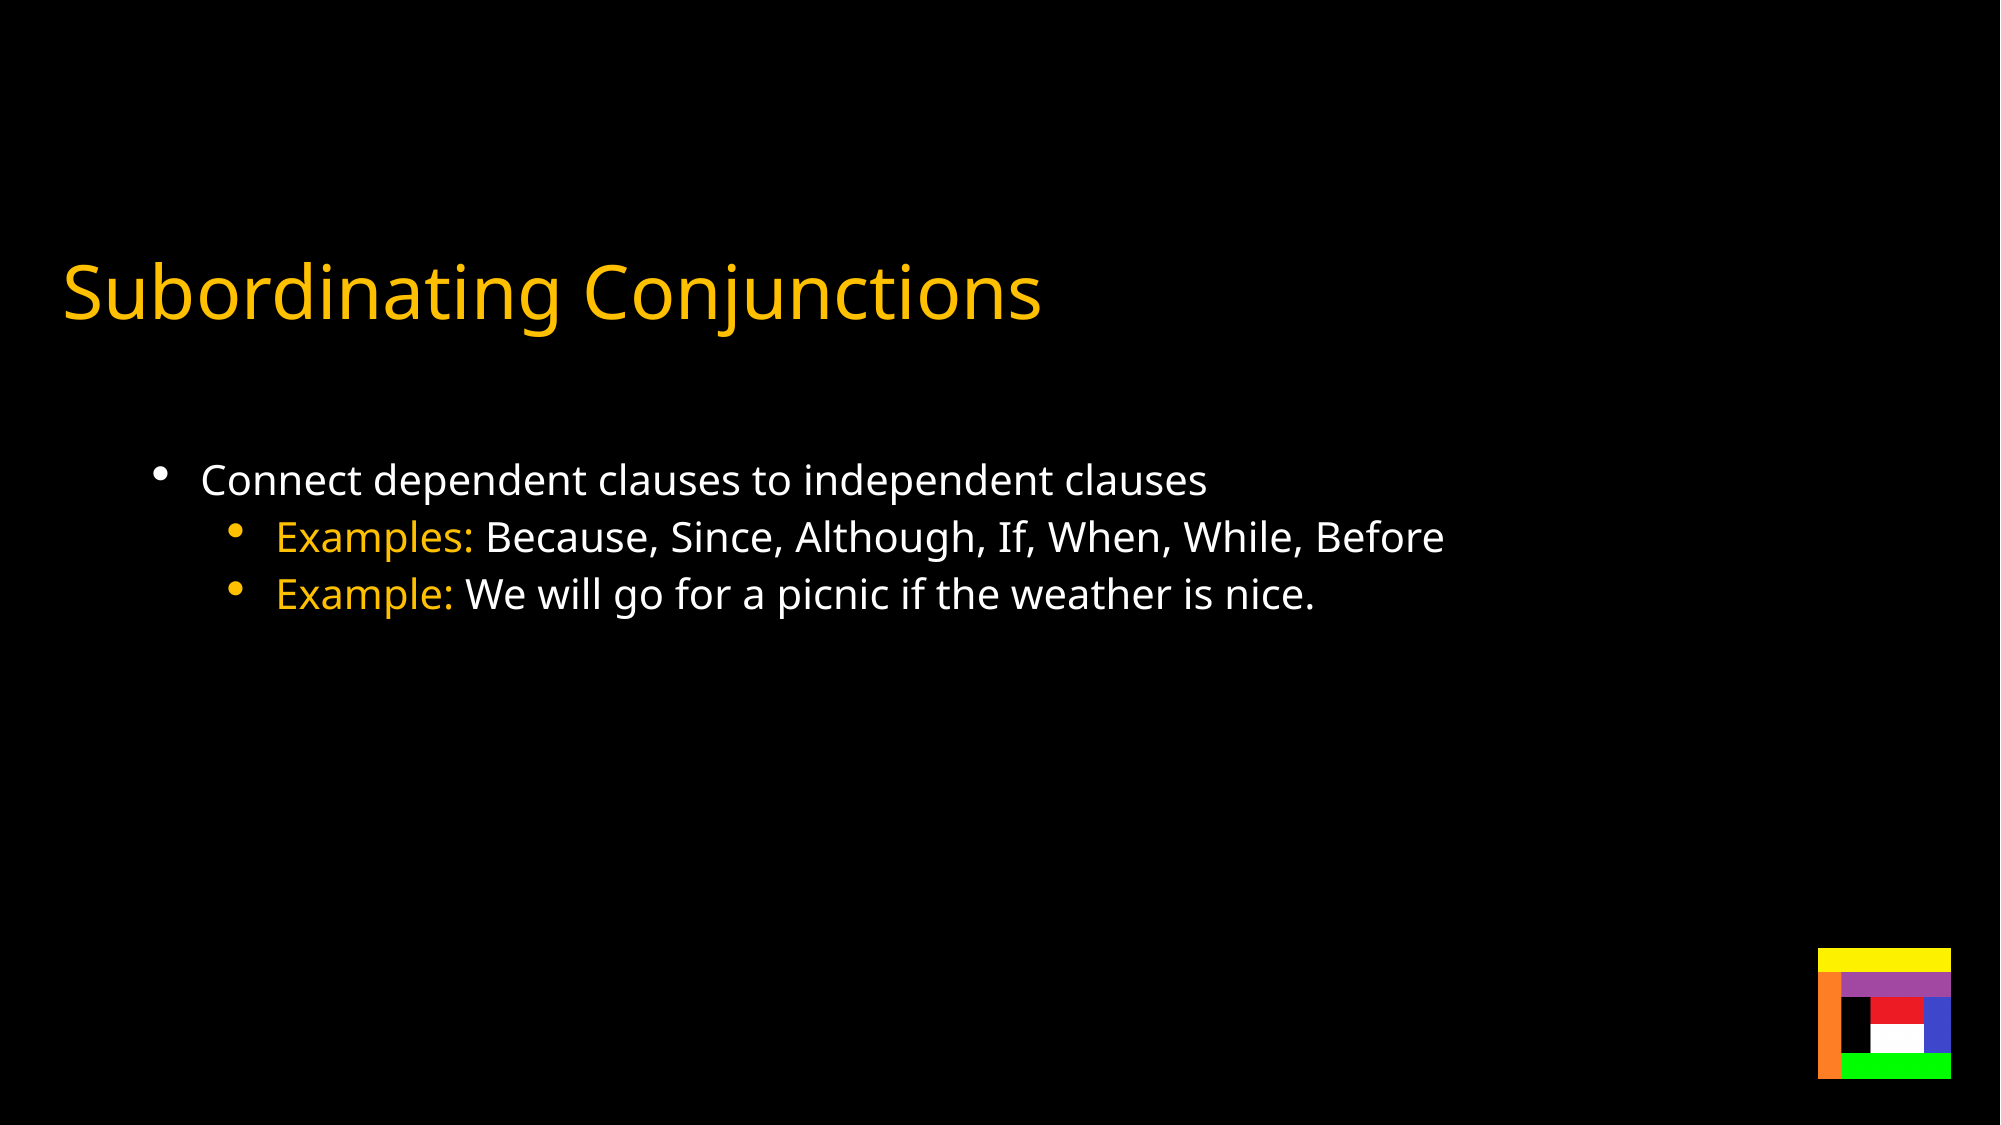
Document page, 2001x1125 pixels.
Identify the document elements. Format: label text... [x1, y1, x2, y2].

text_box Connect dependent clauses to independent clauses Examples: Because, Since, Although, If, When, While, Before Example: We will go for a picnic if the weather is nice. [78, 445, 1603, 875]
picture [1818, 948, 1951, 1080]
text_box Subordinating Conjunctions [62, 174, 1889, 335]
